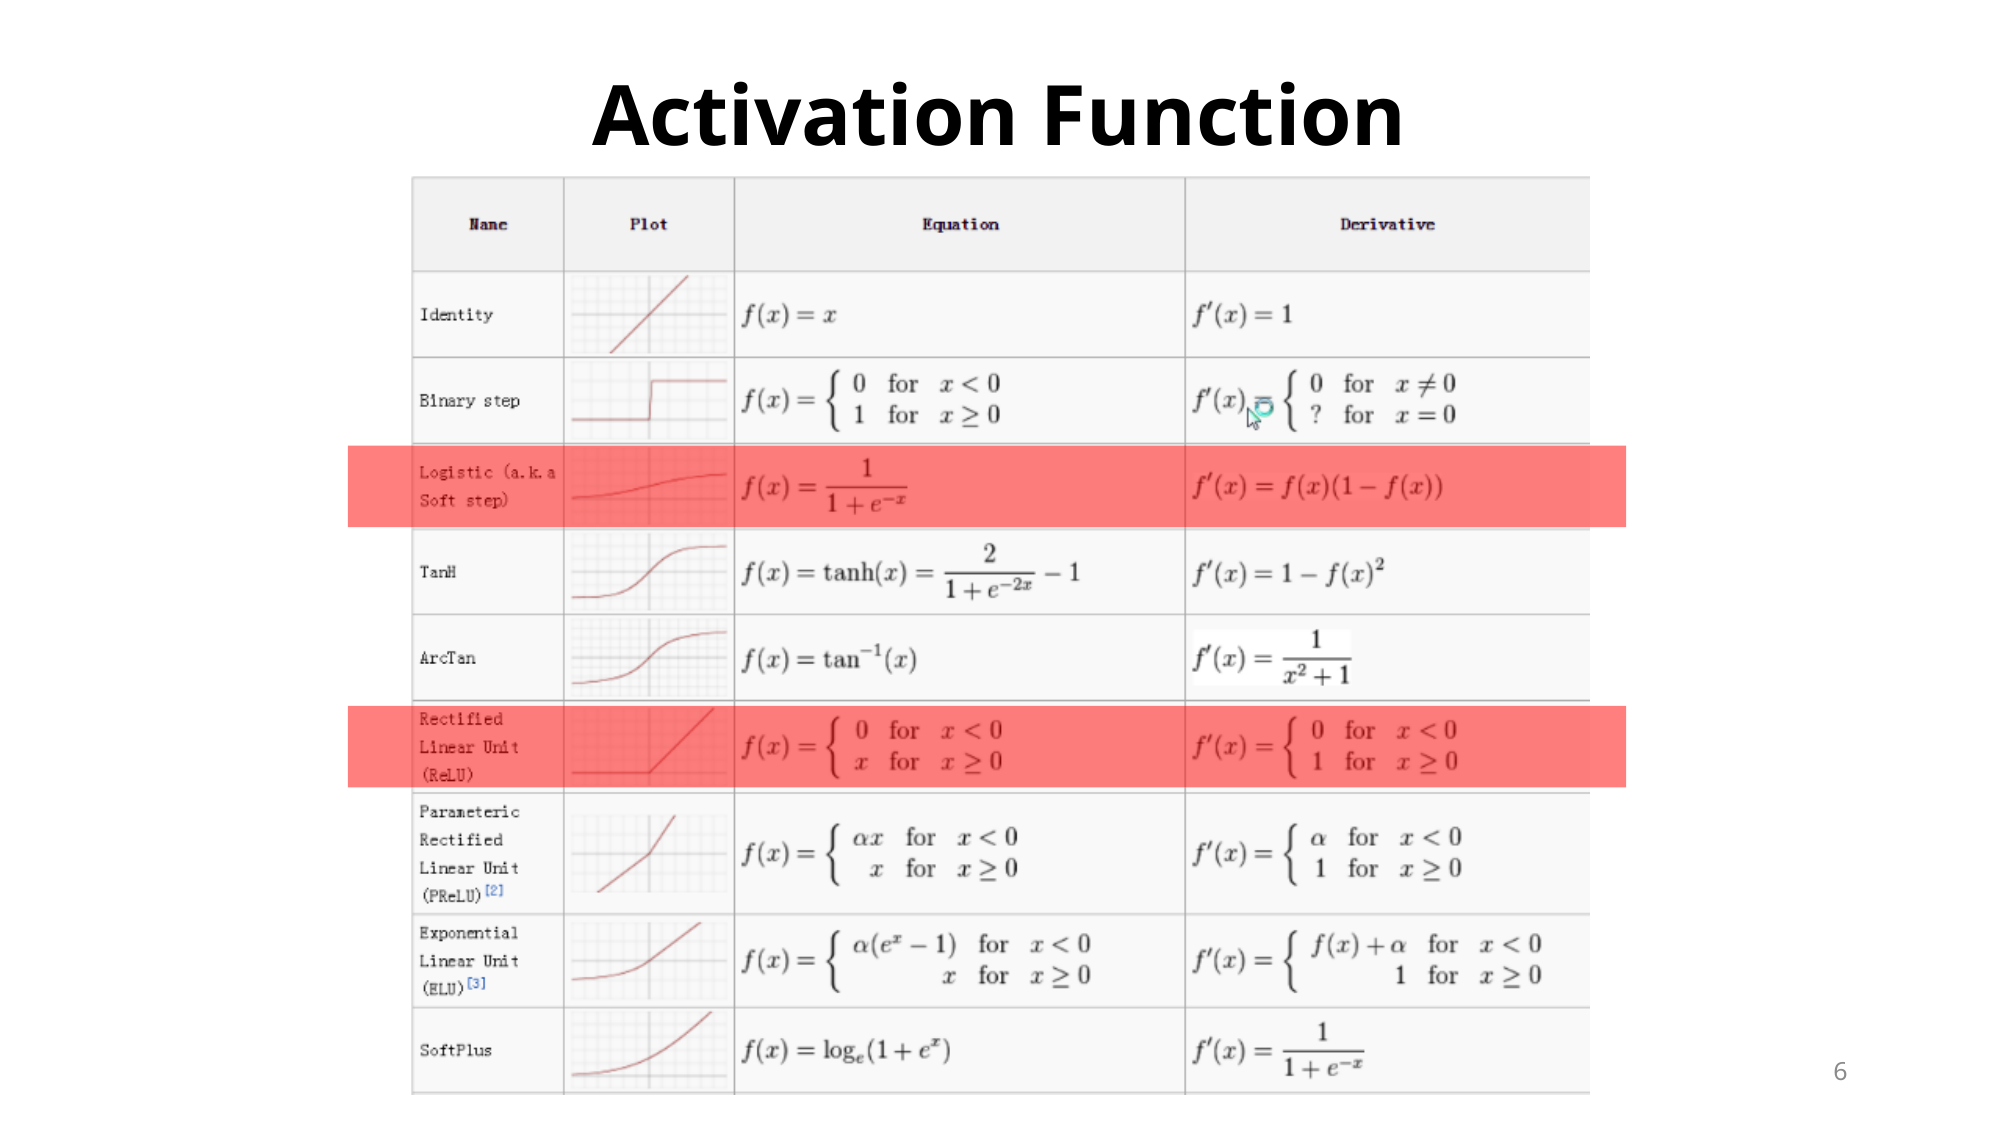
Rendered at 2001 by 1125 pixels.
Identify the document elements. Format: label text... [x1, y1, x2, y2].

text_box [1590, 445, 1627, 528]
text_box [1590, 705, 1627, 788]
text_box [347, 445, 409, 528]
text_box [347, 705, 409, 788]
title Activation Function [137, 59, 1863, 177]
slide_number 6 [1412, 1042, 1863, 1103]
picture [409, 175, 1590, 1095]
